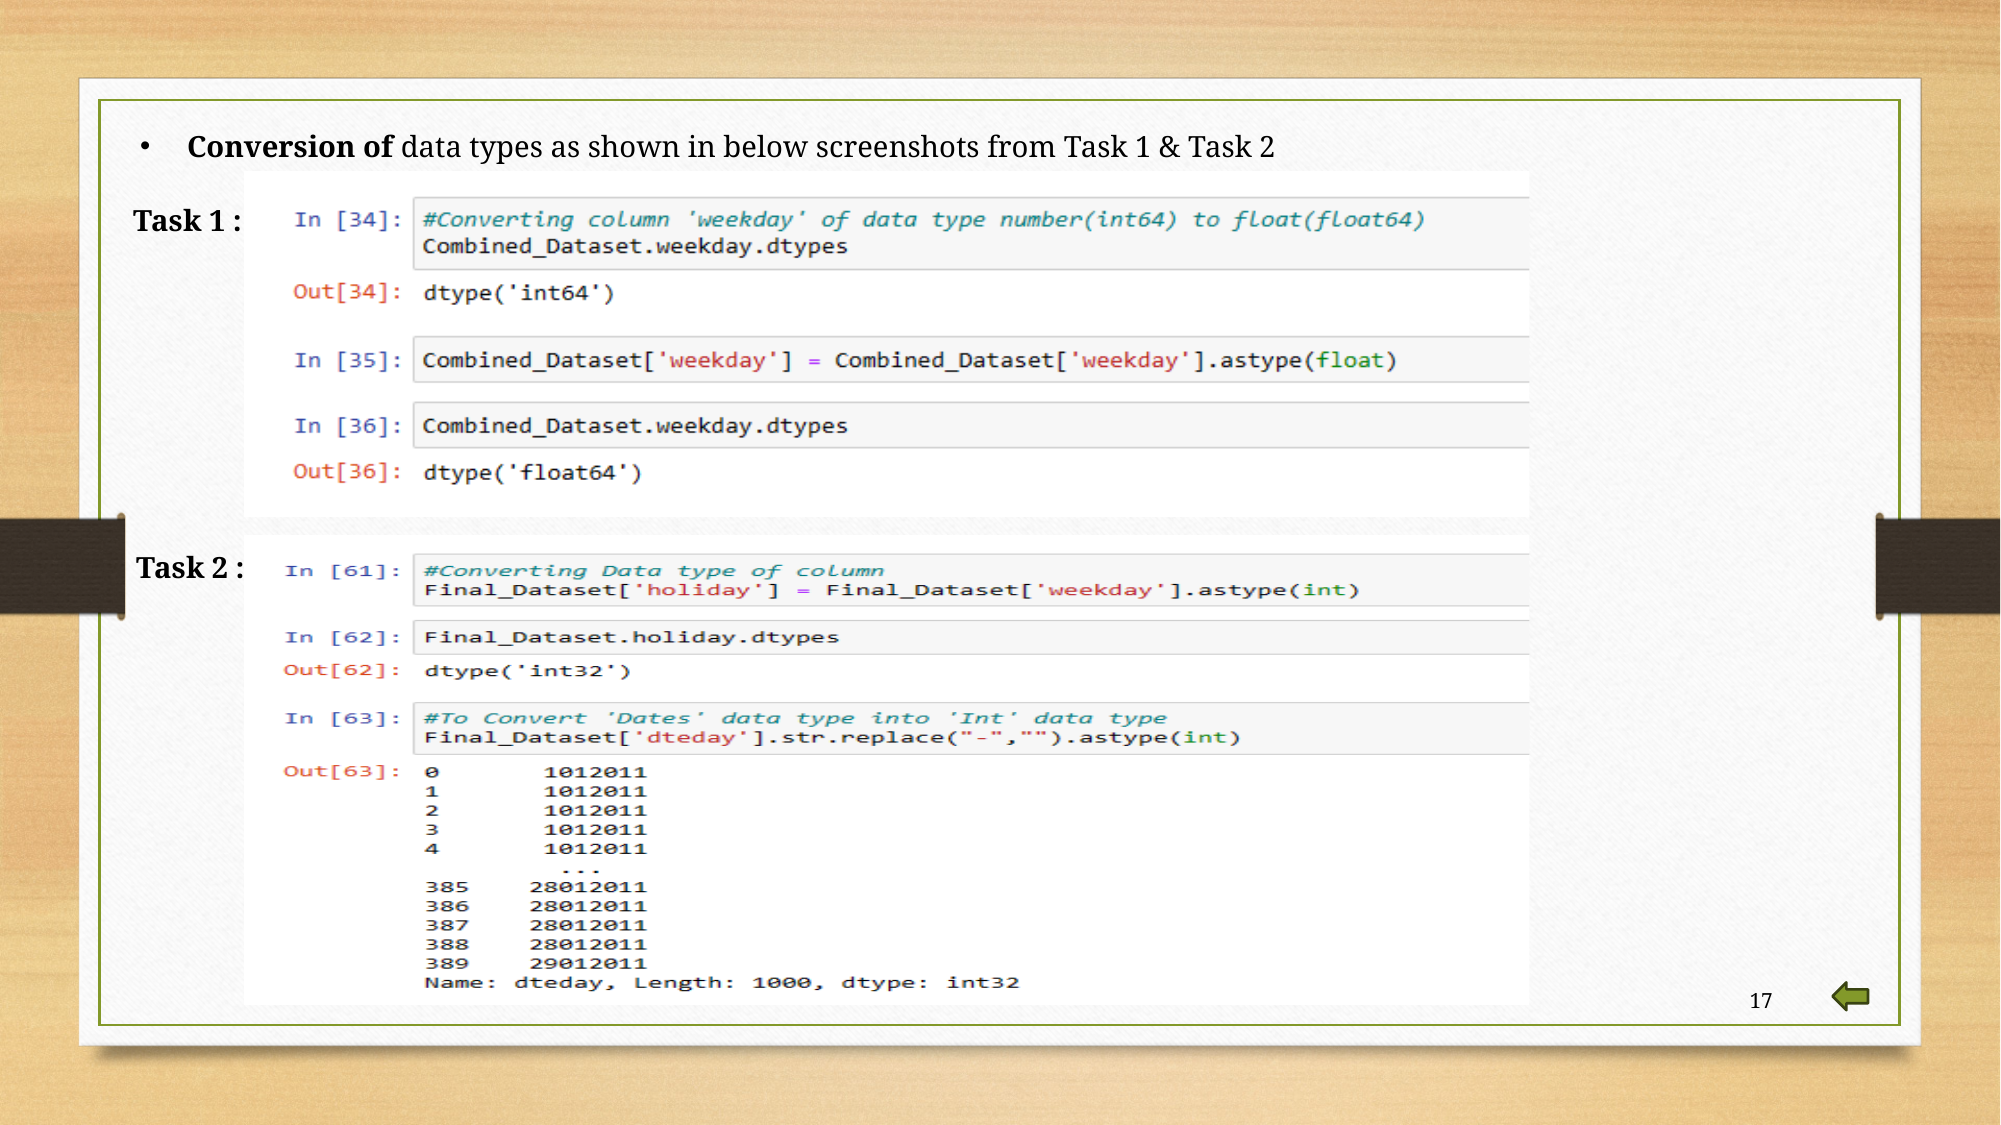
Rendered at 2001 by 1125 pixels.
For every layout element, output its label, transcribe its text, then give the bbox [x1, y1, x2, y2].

slide_number 17 [1698, 979, 1788, 1025]
text_box Conversion of data types as shown in below screenshots from Task 1 & Task 2 [125, 120, 1875, 171]
picture [0, 0, 2001, 1125]
text_box Task 1 : [118, 194, 243, 245]
text_box Task 2 : [121, 541, 243, 592]
text_box [1831, 981, 1870, 1012]
